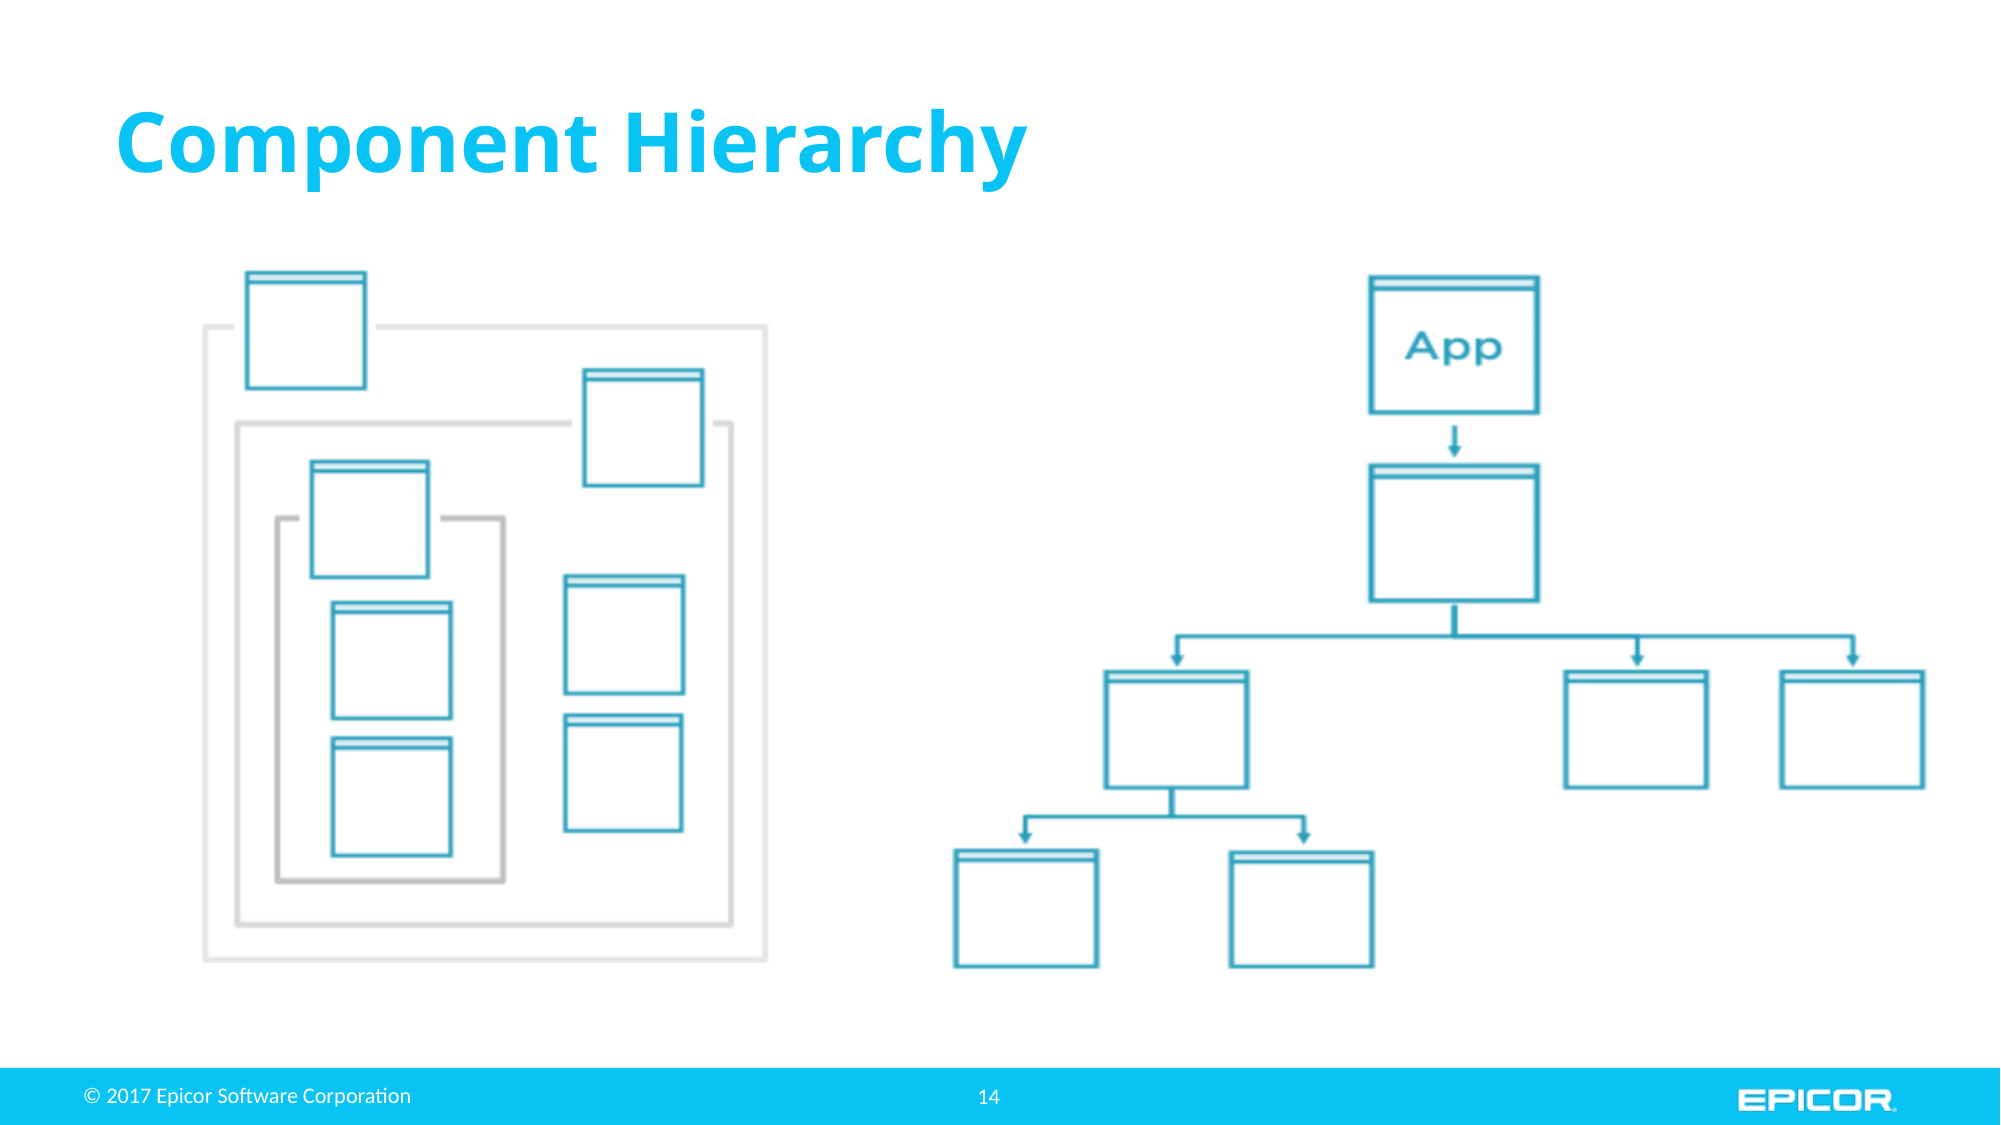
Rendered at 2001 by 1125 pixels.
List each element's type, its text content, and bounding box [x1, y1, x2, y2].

picture [147, 232, 852, 1010]
picture [1865, 1089, 1897, 1111]
picture [1833, 1089, 1862, 1111]
picture [898, 232, 1989, 1031]
picture [1739, 1089, 1766, 1111]
picture [1807, 1089, 1830, 1111]
picture [1798, 1089, 1804, 1111]
picture [1769, 1089, 1795, 1111]
title Component Hierarchy [99, 45, 1900, 233]
